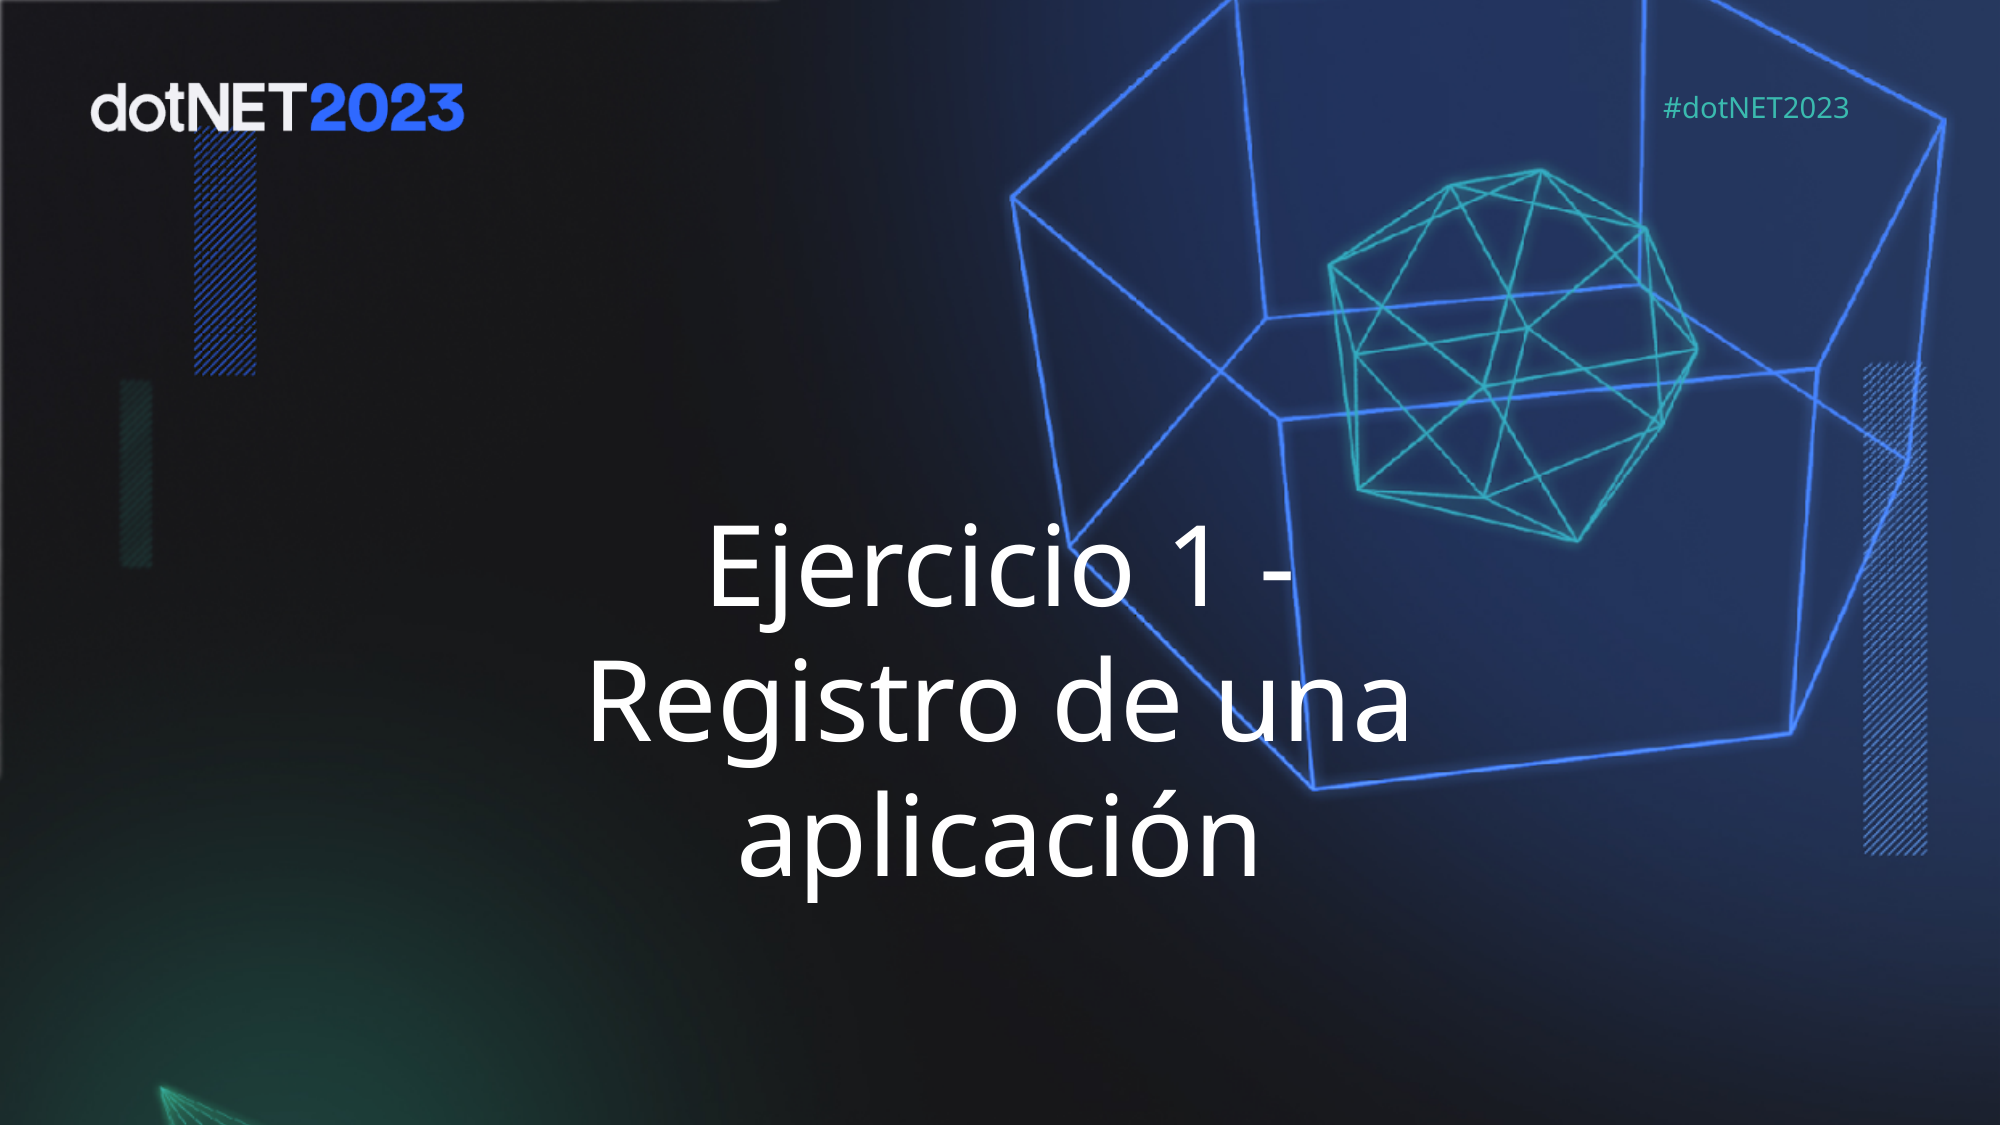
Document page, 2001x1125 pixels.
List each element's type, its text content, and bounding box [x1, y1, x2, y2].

text_box Ejercicio 1 - Registro de una aplicación [474, 486, 1525, 907]
picture [0, 0, 2000, 1125]
